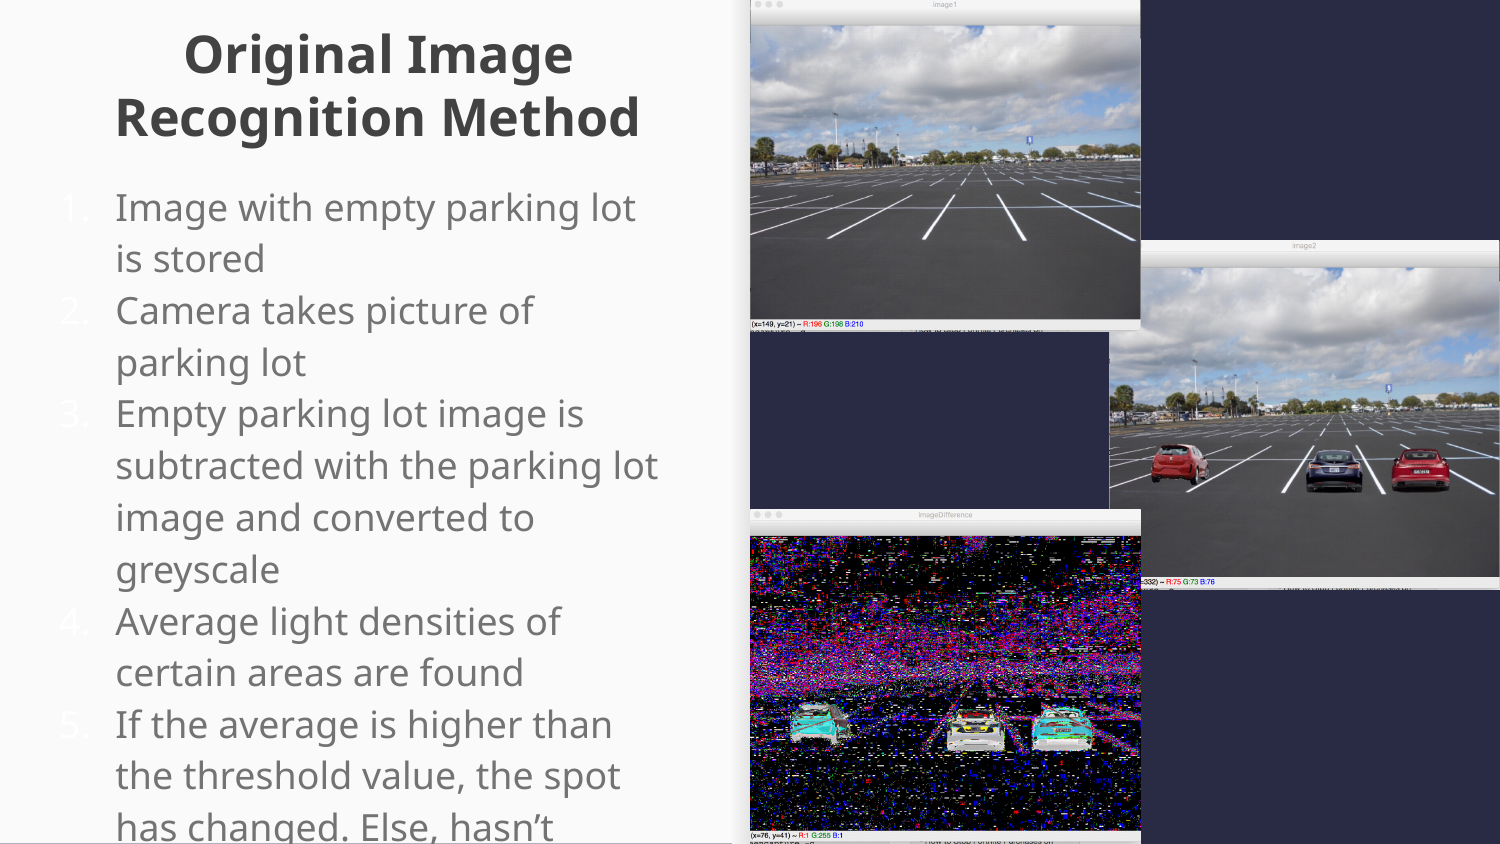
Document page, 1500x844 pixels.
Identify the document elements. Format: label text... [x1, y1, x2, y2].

picture [749, 0, 1500, 844]
title Original Image Recognition Method [46, 20, 711, 162]
subtitle Image with empty parking lot is stored Camera takes picture of parking lot Empty parking lot image is subtracted with the parking lot image and converted to greyscale Average light densities of certain areas are found If the average is higher than the threshold value, the spot has changed. Else, hasn’t changed [25, 161, 689, 364]
